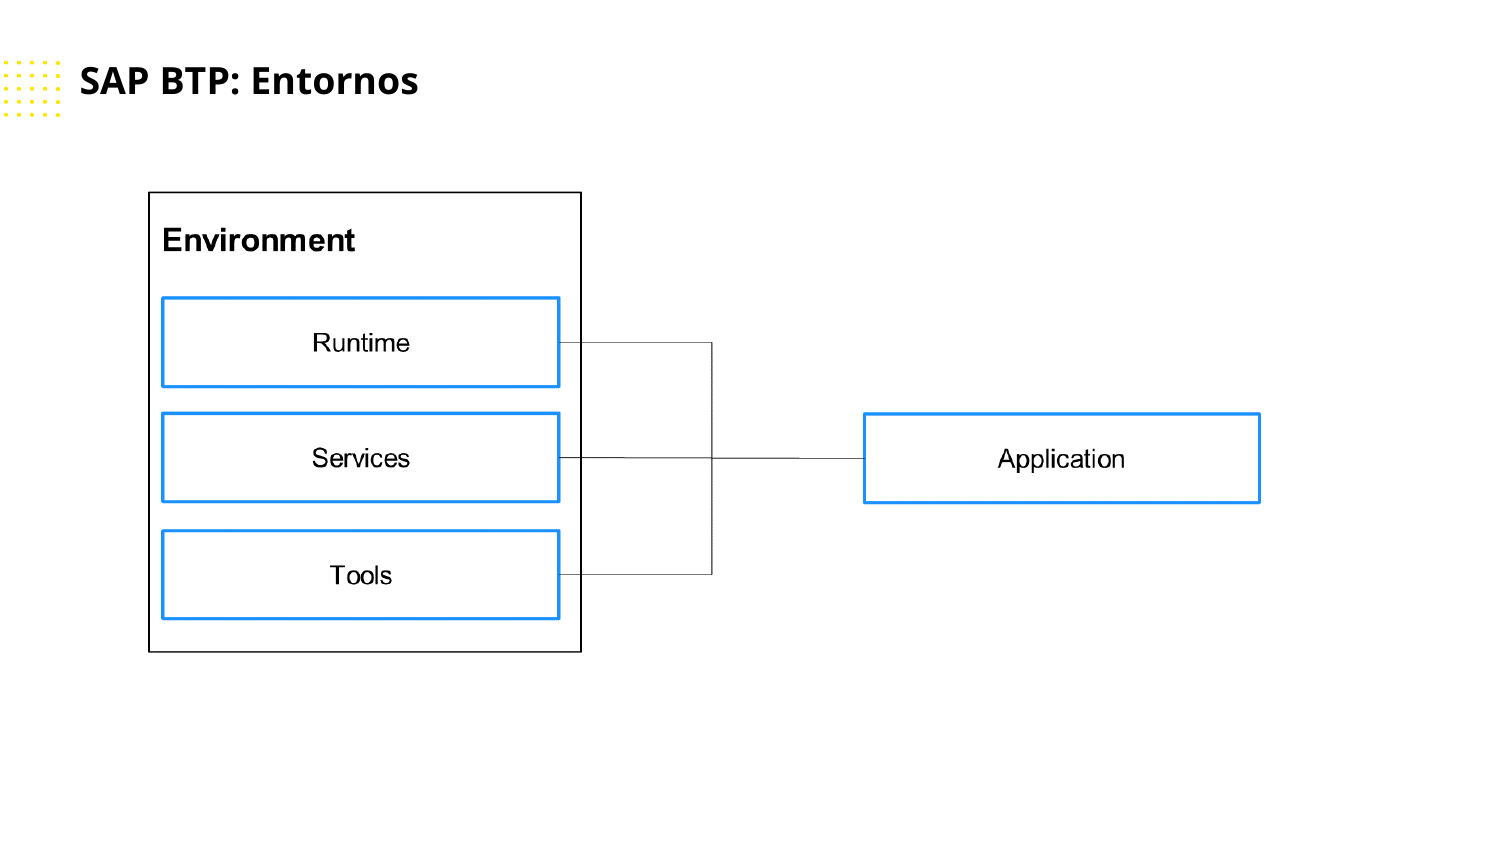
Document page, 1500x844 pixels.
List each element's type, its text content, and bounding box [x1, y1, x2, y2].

picture [79, 183, 1375, 661]
title SAP BTP: Entornos [79, 57, 702, 182]
